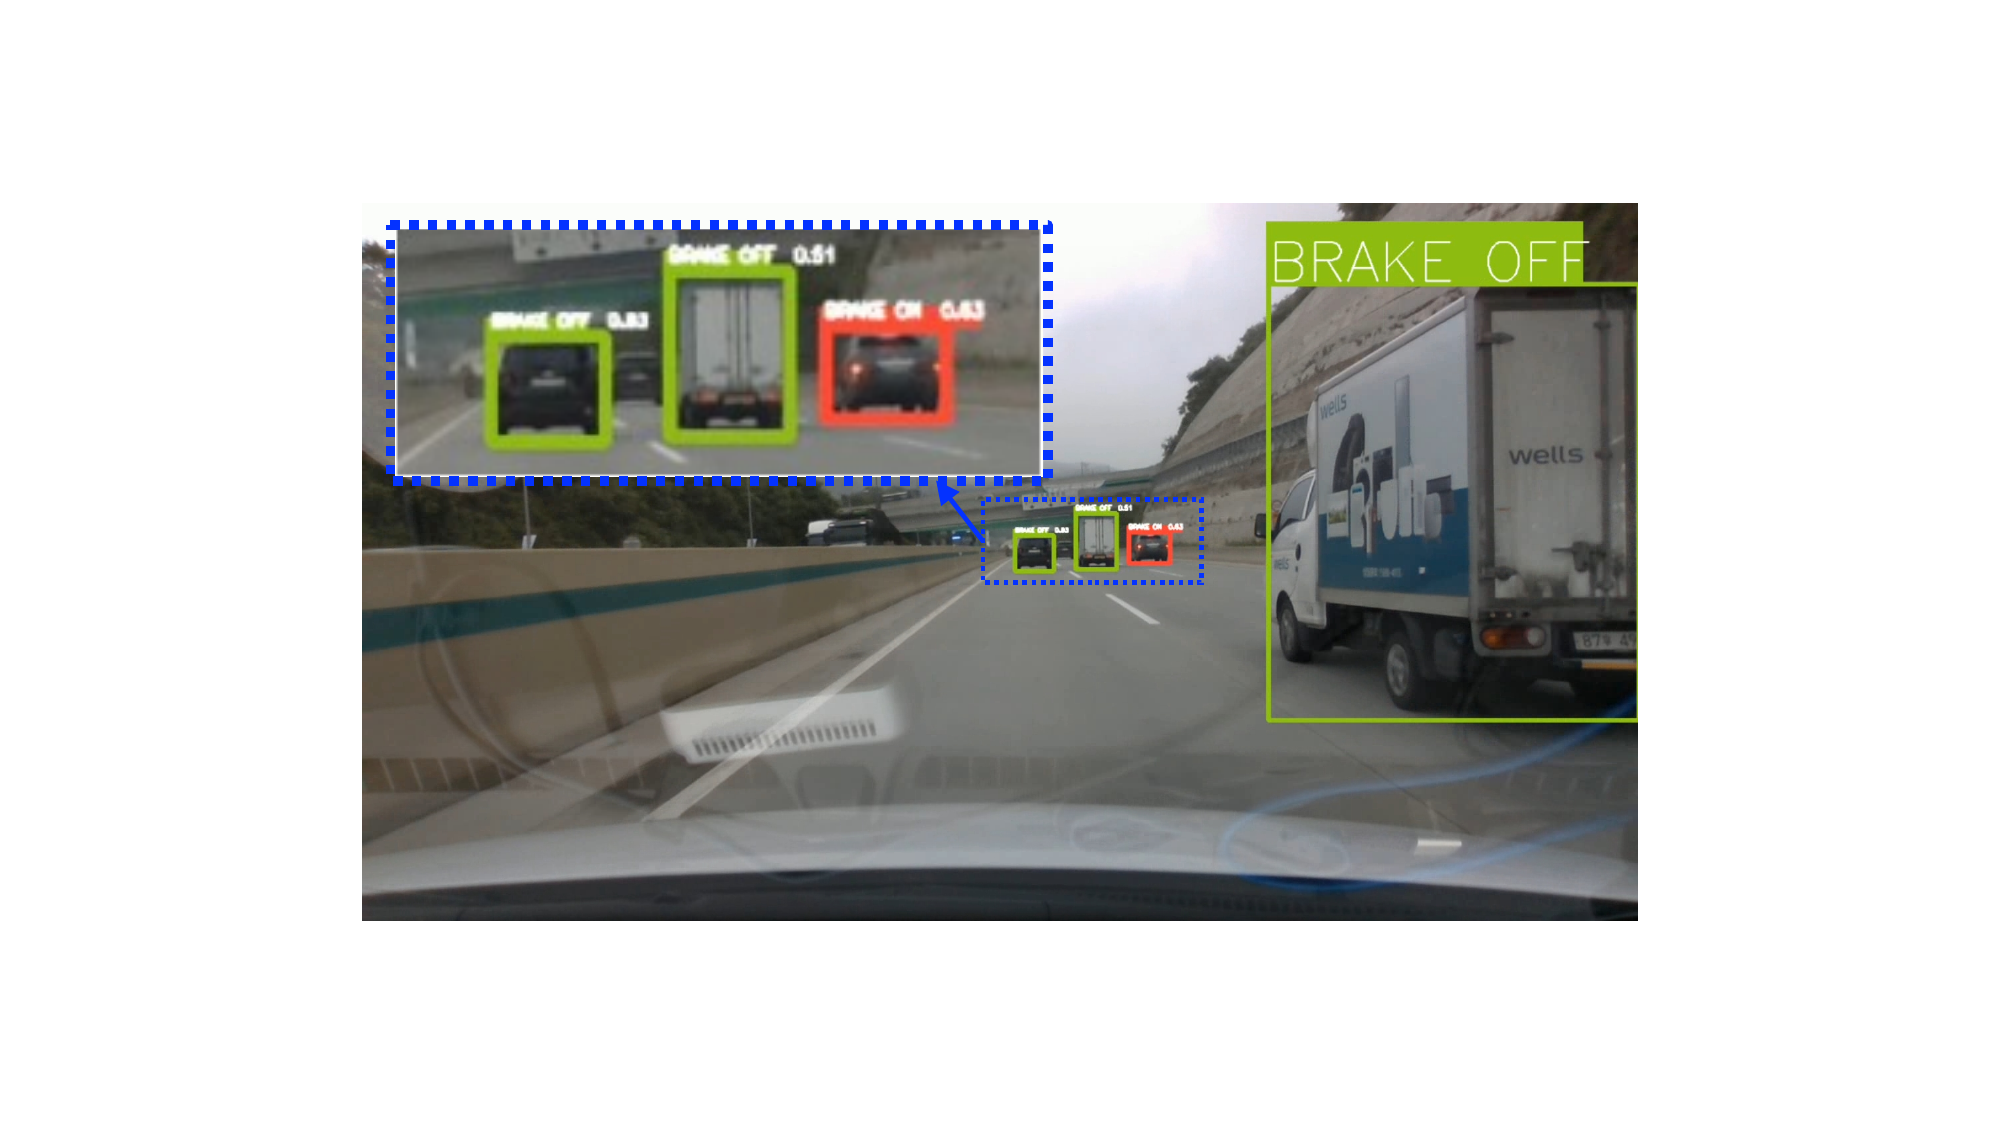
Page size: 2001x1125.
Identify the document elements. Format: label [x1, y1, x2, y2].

text_box [936, 480, 984, 542]
picture [362, 203, 1638, 921]
